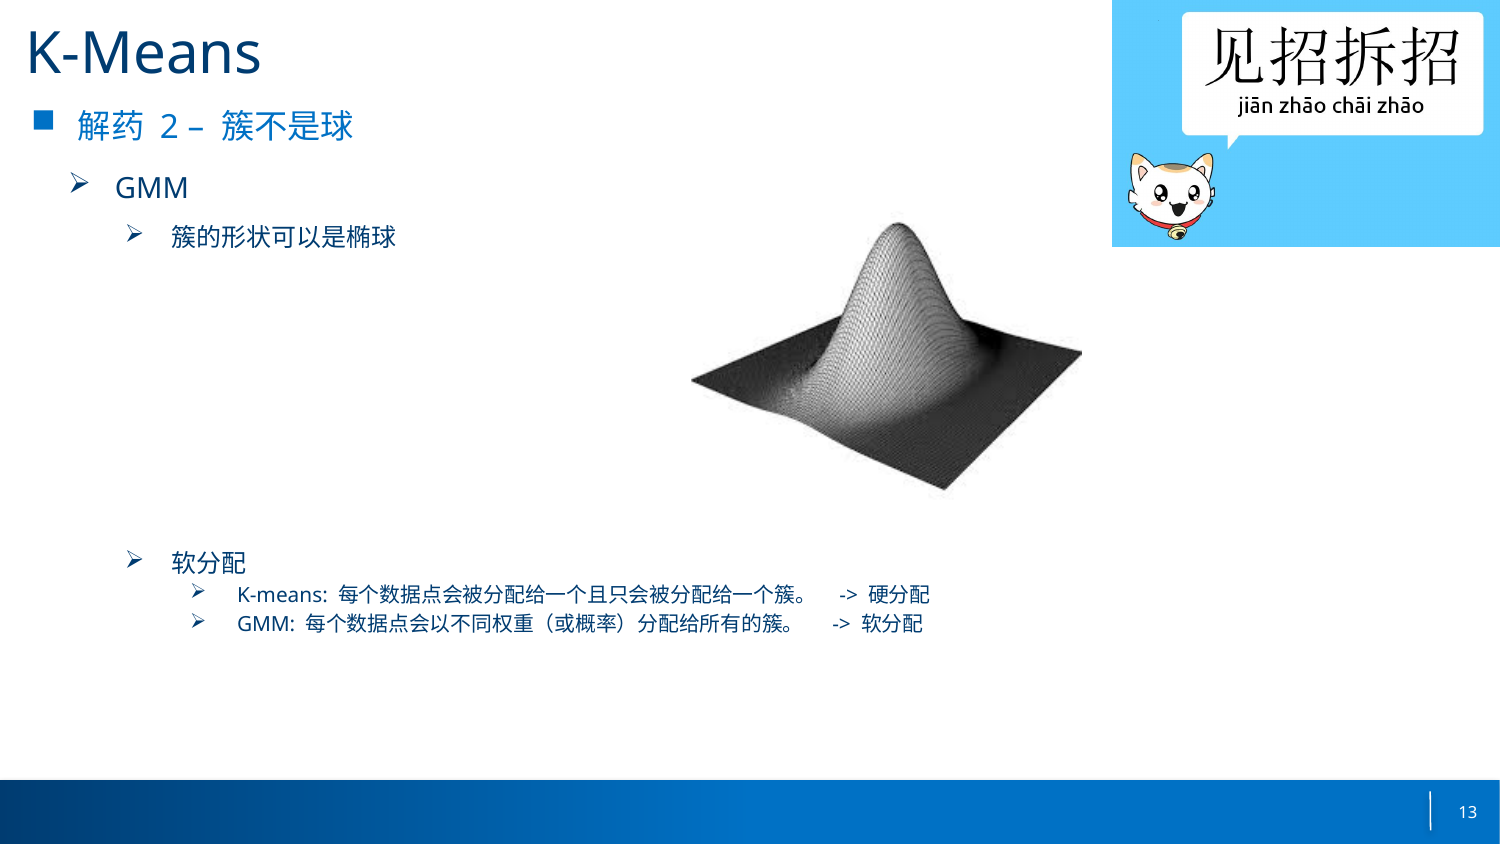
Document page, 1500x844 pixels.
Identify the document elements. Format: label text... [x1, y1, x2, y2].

slide_number 13 [1127, 791, 1478, 837]
picture [690, 199, 1083, 515]
text_box 解药 2 – 簇不是球 GMM 簇的形状可以是椭球 软分配 K-means: 每个数据点会被分配给一个且只会被分配给一个簇。 -> 硬分配 GMM: 每个数据点会以不同权重（或概率）分配给所有的簇。 -> 软分配 [16, 97, 1367, 767]
title K-Means [25, 15, 1106, 86]
picture [1111, 0, 1500, 248]
